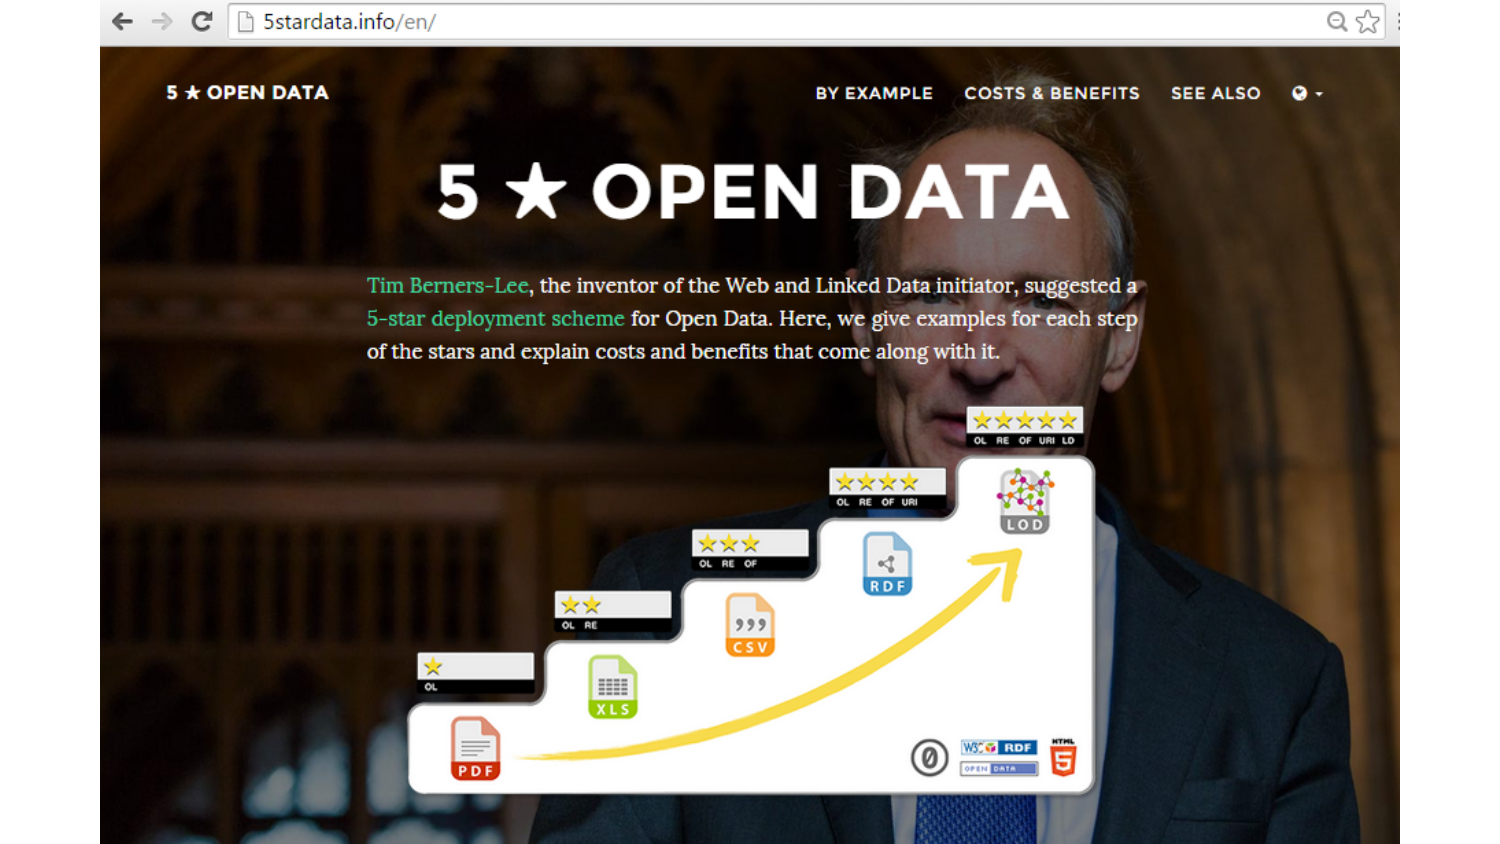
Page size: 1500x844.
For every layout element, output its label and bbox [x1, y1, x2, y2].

picture [100, 0, 1400, 844]
